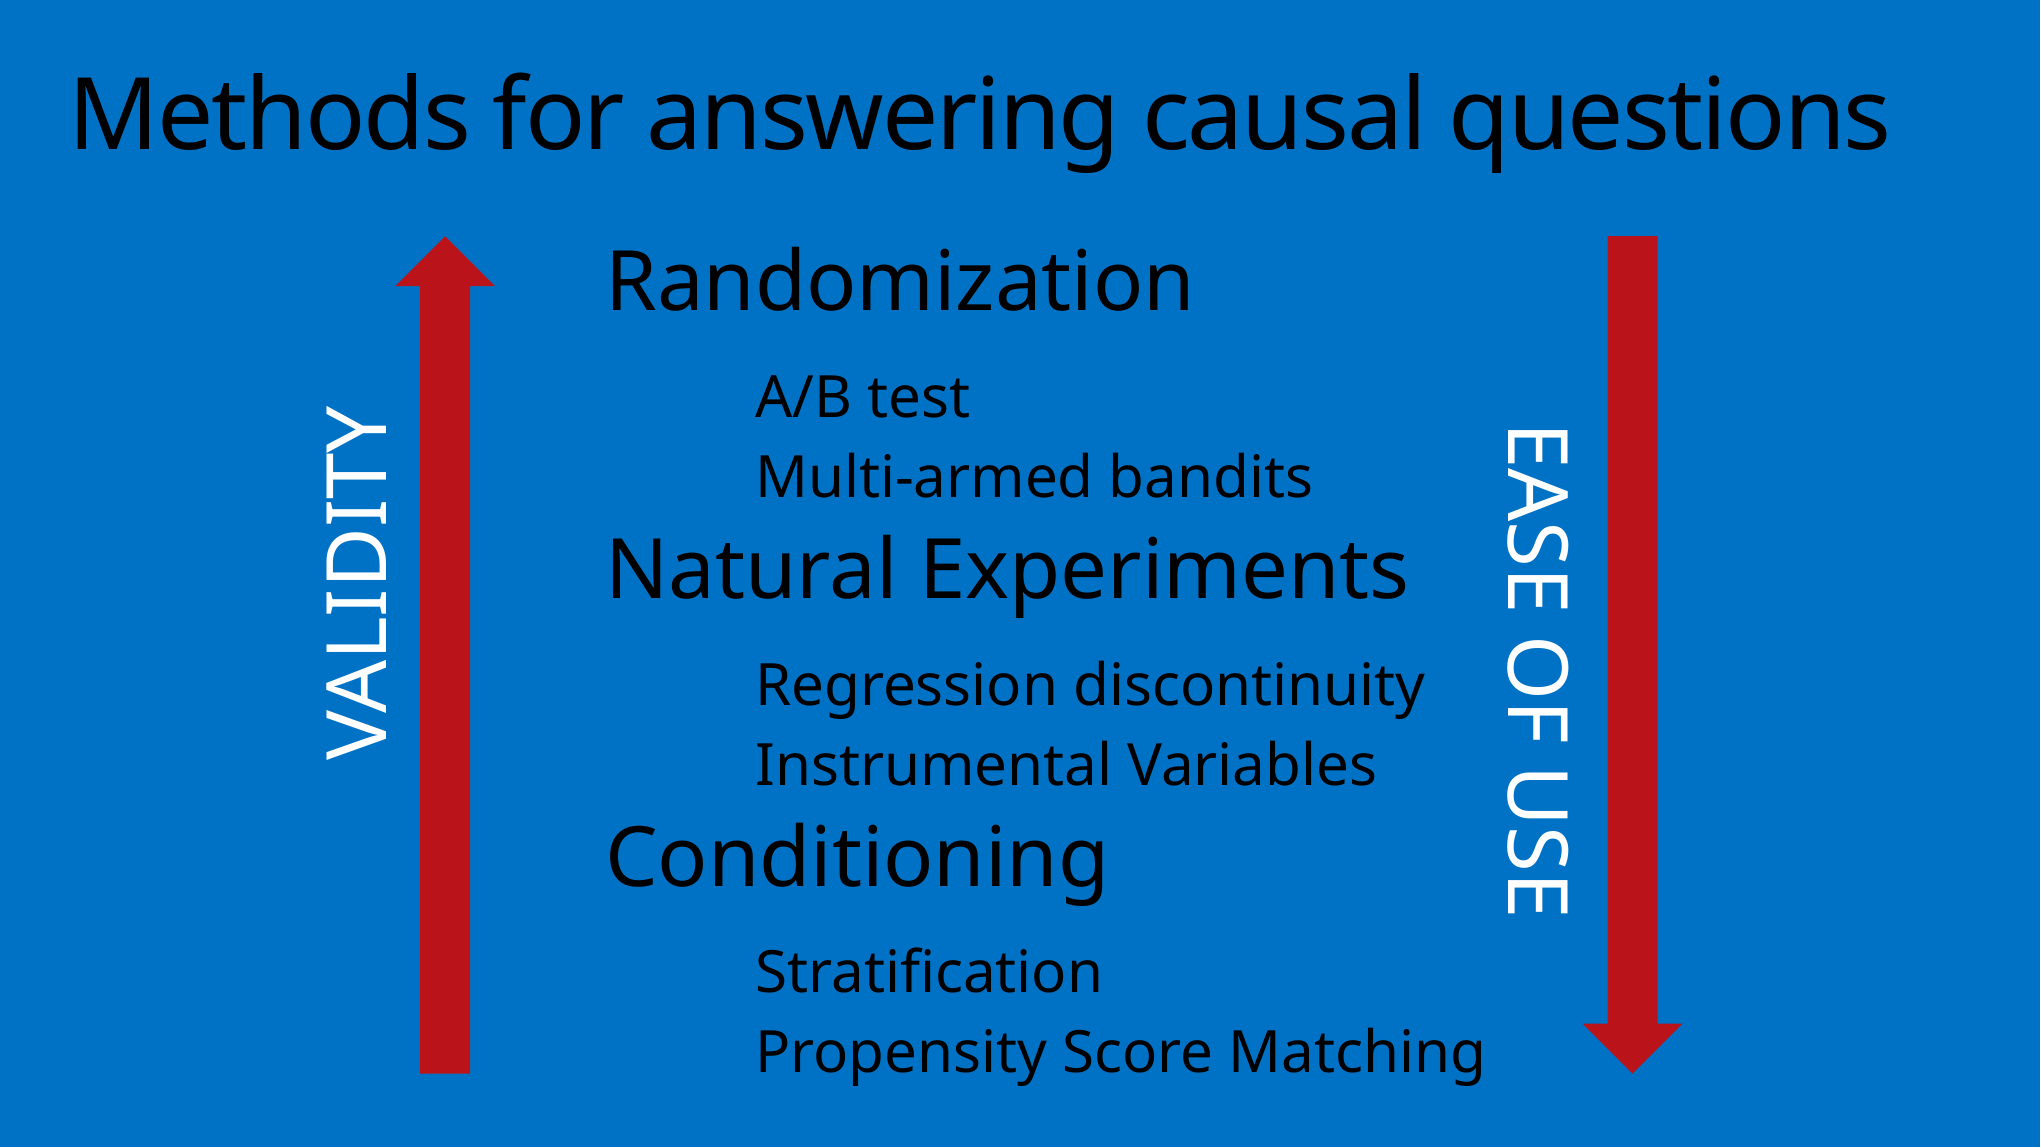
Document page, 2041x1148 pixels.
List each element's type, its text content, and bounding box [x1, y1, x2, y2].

title Methods for answering causal questions [45, 48, 1996, 199]
text_box EASE OF USE [1456, 398, 1611, 928]
text_box [1581, 235, 1684, 1075]
list Randomization A/B test Multi-armed bandits Natural Experiments Regression discontinuity Instrumental Variables Conditioning Stratification Propensity Score Matching [581, 223, 1521, 1148]
text_box VALIDITY [284, 398, 439, 785]
text_box [394, 235, 496, 1075]
